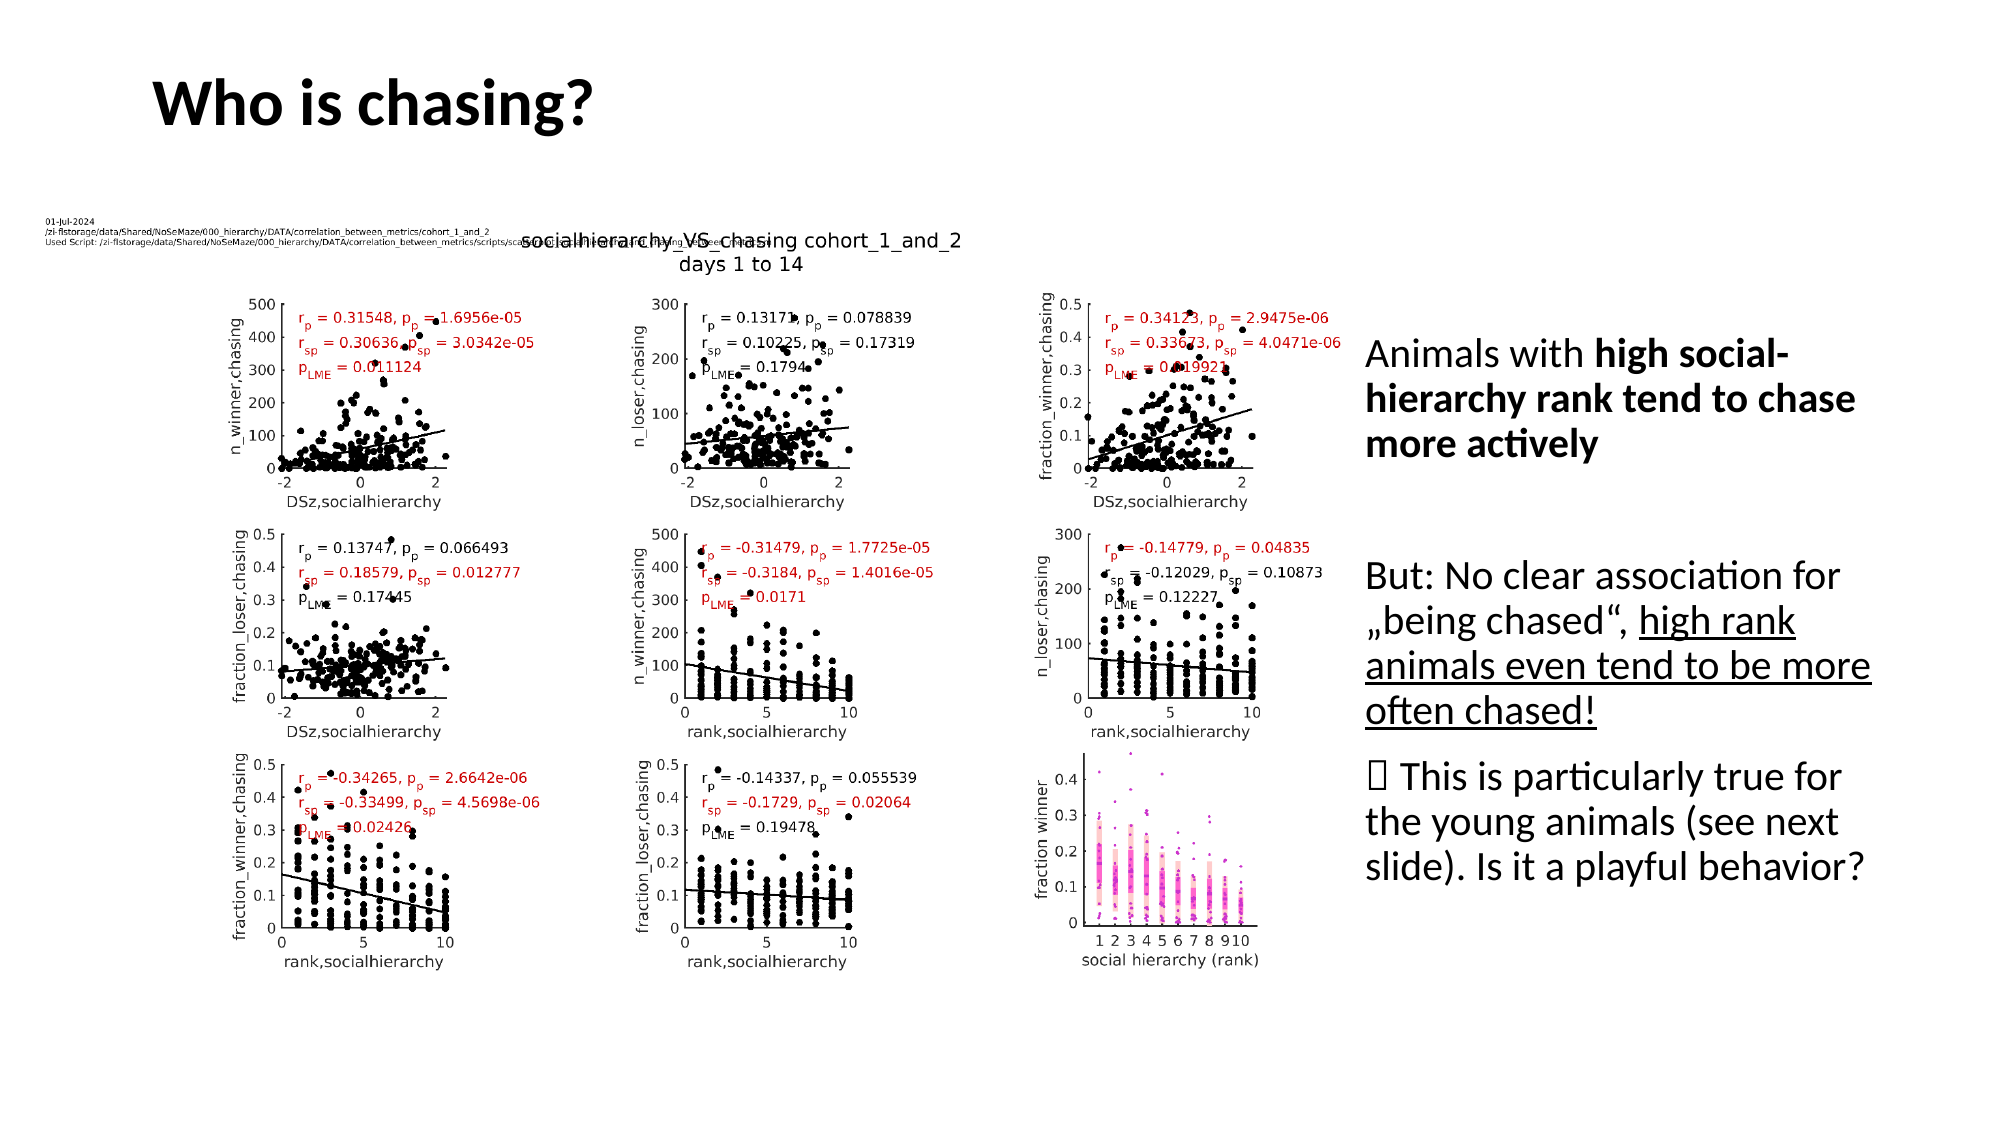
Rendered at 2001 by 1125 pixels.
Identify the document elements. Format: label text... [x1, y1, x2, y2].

title Who is chasing? [137, 59, 1863, 278]
text_box Animals with high social-hierarchy rank tend to chase more actively But: No clear association for „being chased“, high rank animals even tend to be more often chased!  This is particularly true for the young animals (see next slide). Is it a playful behavior? [1350, 323, 1920, 1038]
picture [44, 217, 1341, 972]
